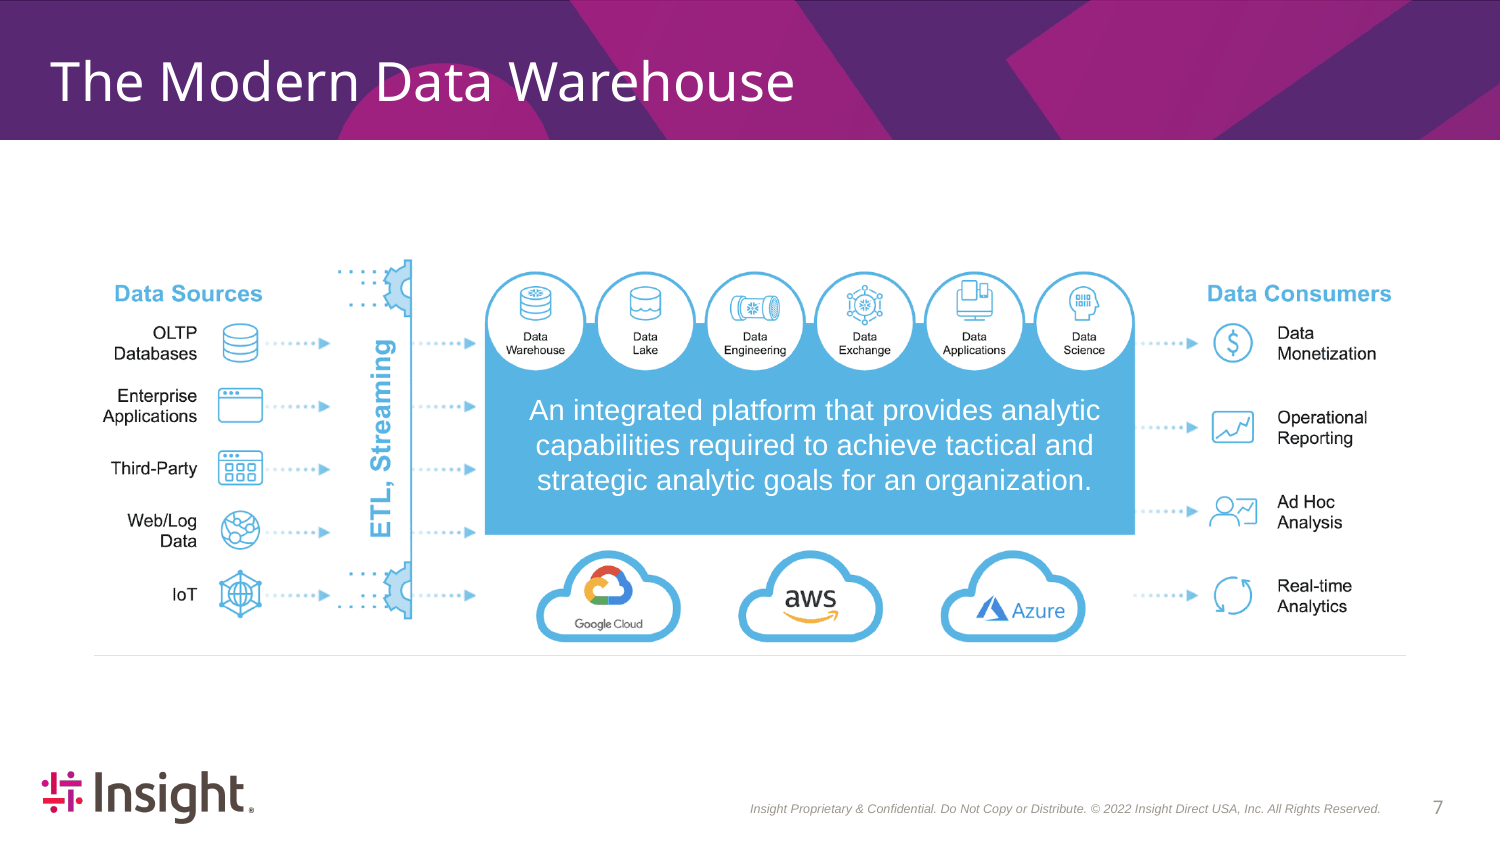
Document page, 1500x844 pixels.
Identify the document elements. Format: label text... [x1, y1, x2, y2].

title The Modern Data Warehouse [35, 27, 1466, 140]
picture [93, 241, 1406, 656]
picture [0, 0, 1500, 140]
picture [21, 750, 274, 844]
